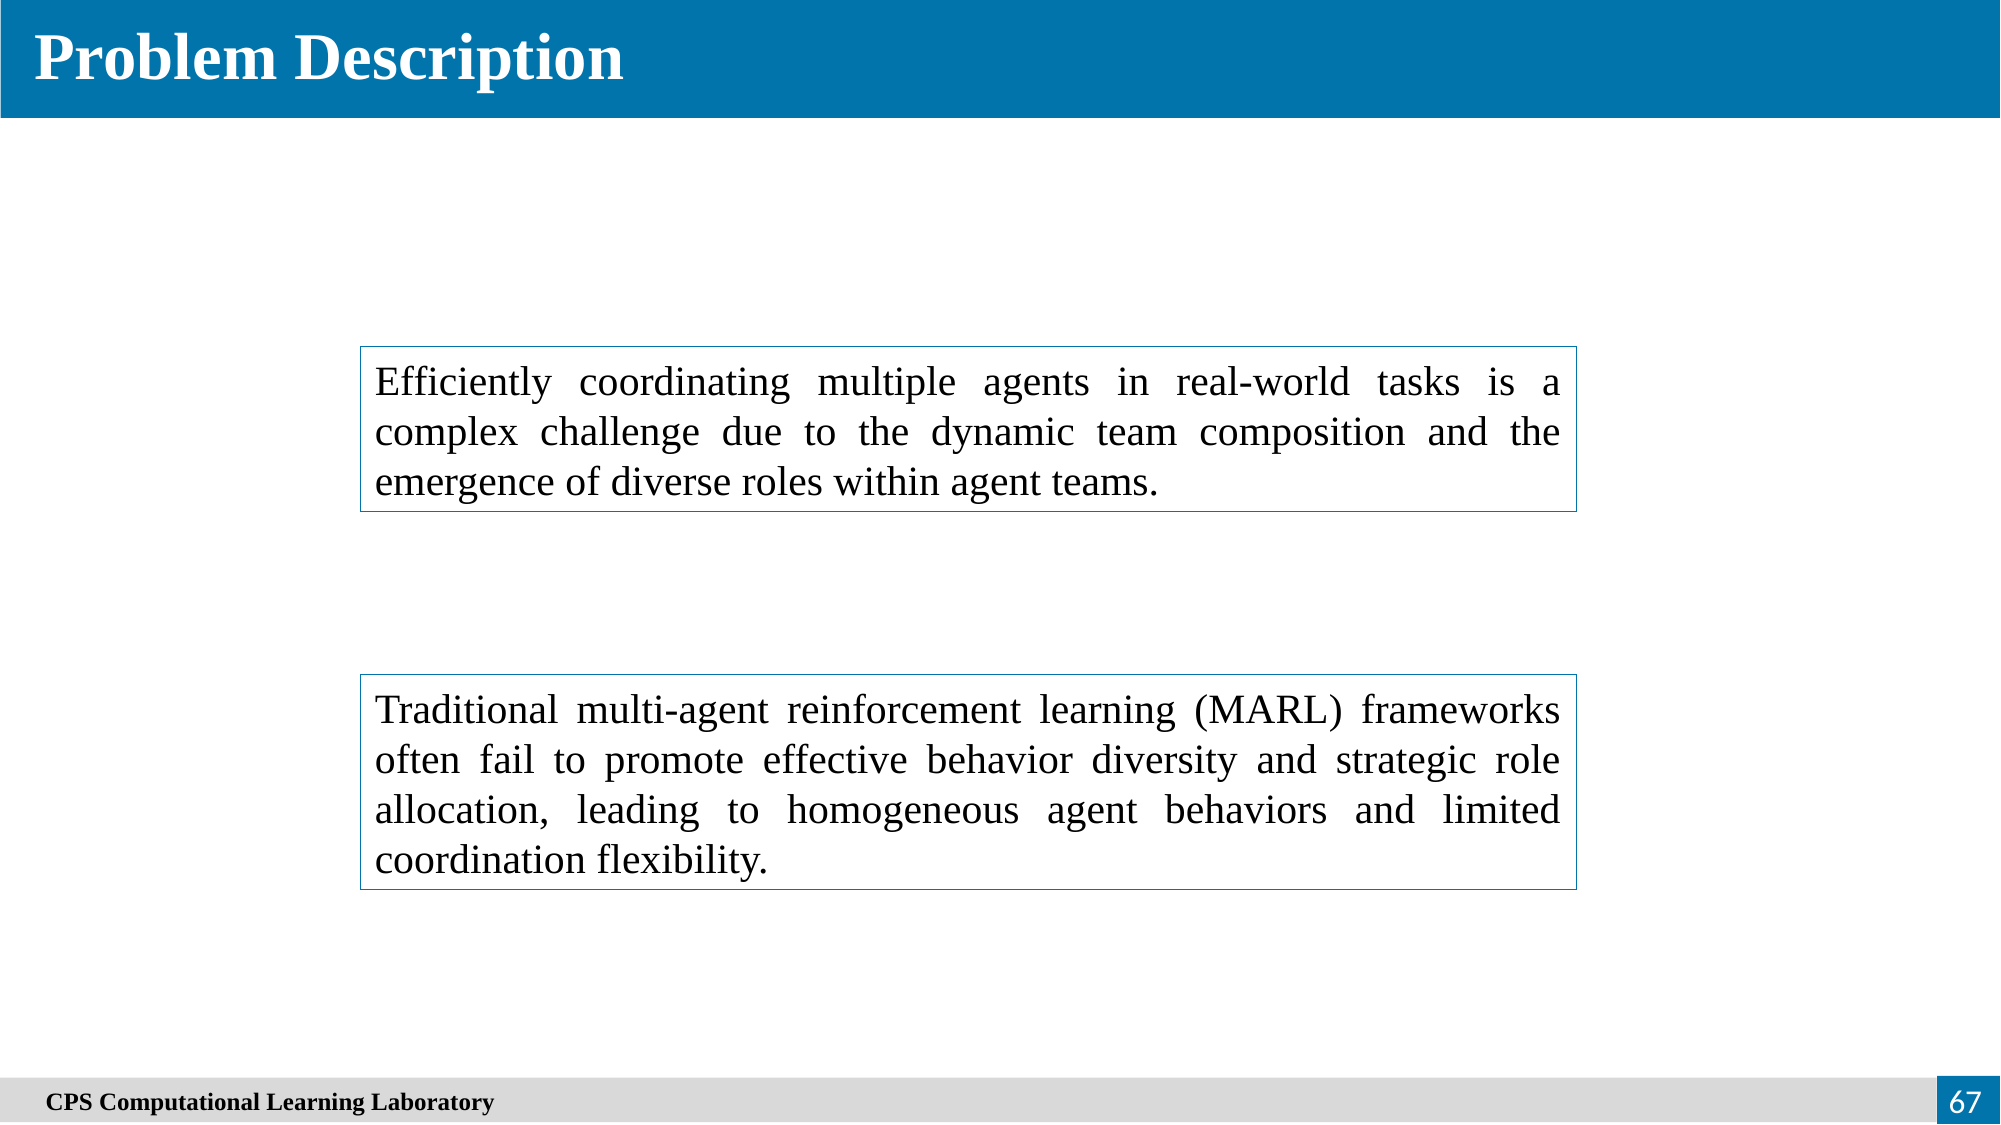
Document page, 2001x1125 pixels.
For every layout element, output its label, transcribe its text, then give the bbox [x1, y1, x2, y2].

text_box Traditional multi-agent reinforcement learning (MARL) frameworks often fail to promote effective behavior diversity and strategic role allocation, leading to homogeneous agent behaviors and limited coordination flexibility. [360, 674, 1577, 890]
text_box [0, 0, 2000, 119]
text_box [0, 1074, 2000, 1125]
text_box Problem Description [19, 5, 826, 100]
text_box 67 [1903, 1070, 1997, 1074]
text_box Efficiently coordinating multiple agents in real-world tasks is a complex challenge due to the dynamic team composition and the emergence of diverse roles within agent teams. [360, 346, 1577, 512]
